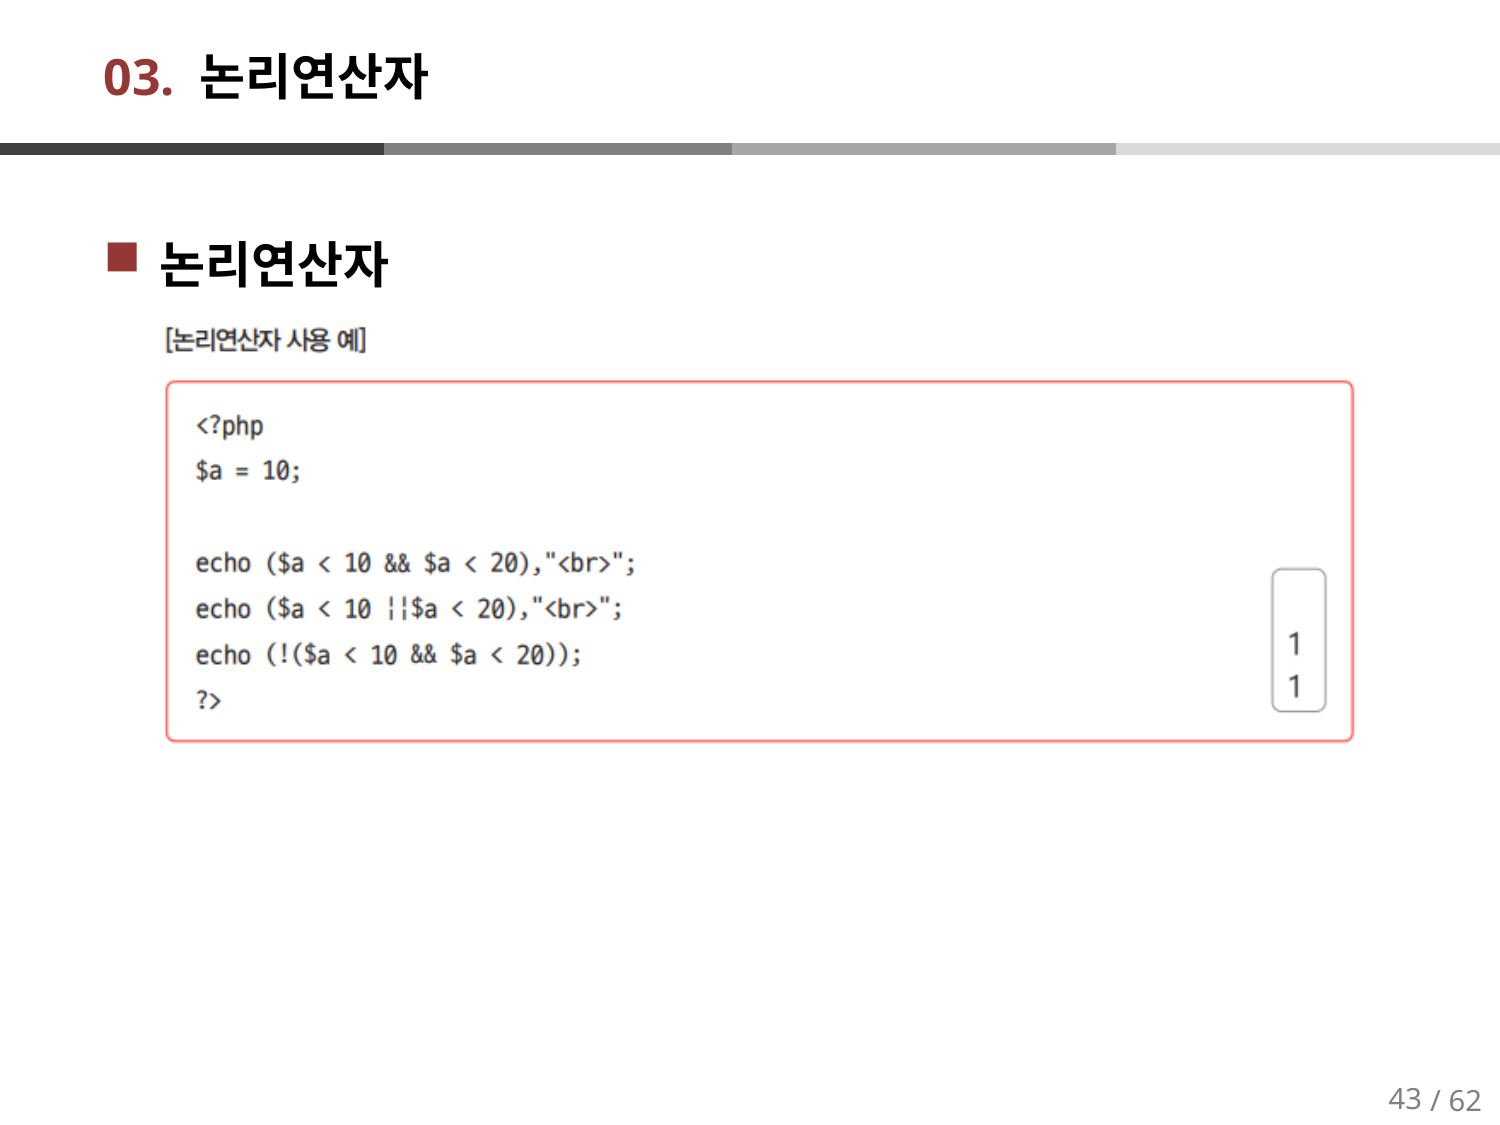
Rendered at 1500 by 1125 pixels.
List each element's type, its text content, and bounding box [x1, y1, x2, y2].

title 03. 논리연산자 [88, 30, 1211, 121]
picture [159, 314, 1364, 752]
list 논리연산자 [88, 196, 1436, 1083]
